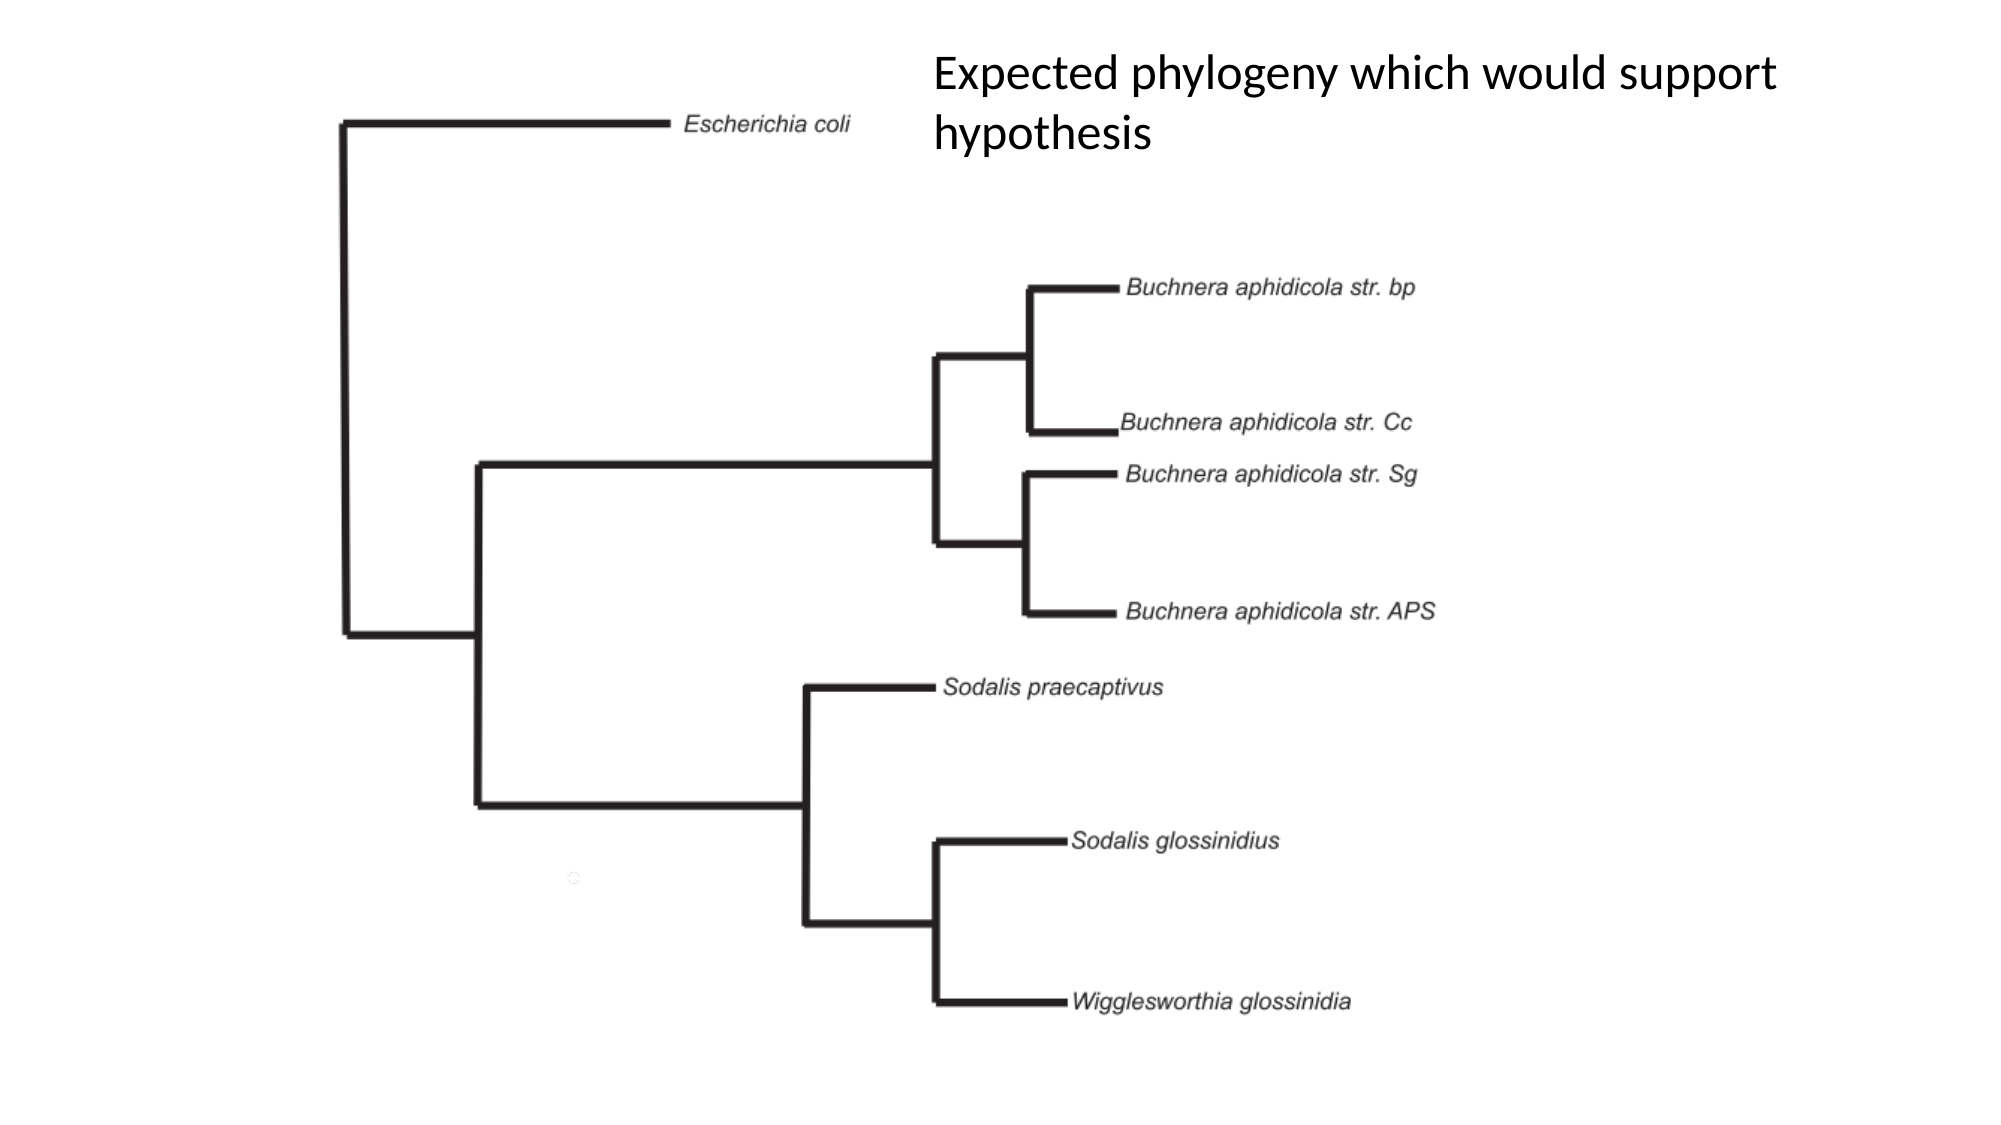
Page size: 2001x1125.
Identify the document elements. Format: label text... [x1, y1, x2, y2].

picture [62, 0, 1544, 1125]
text_box Expected phylogeny which would support hypothesis [1544, 32, 1903, 168]
